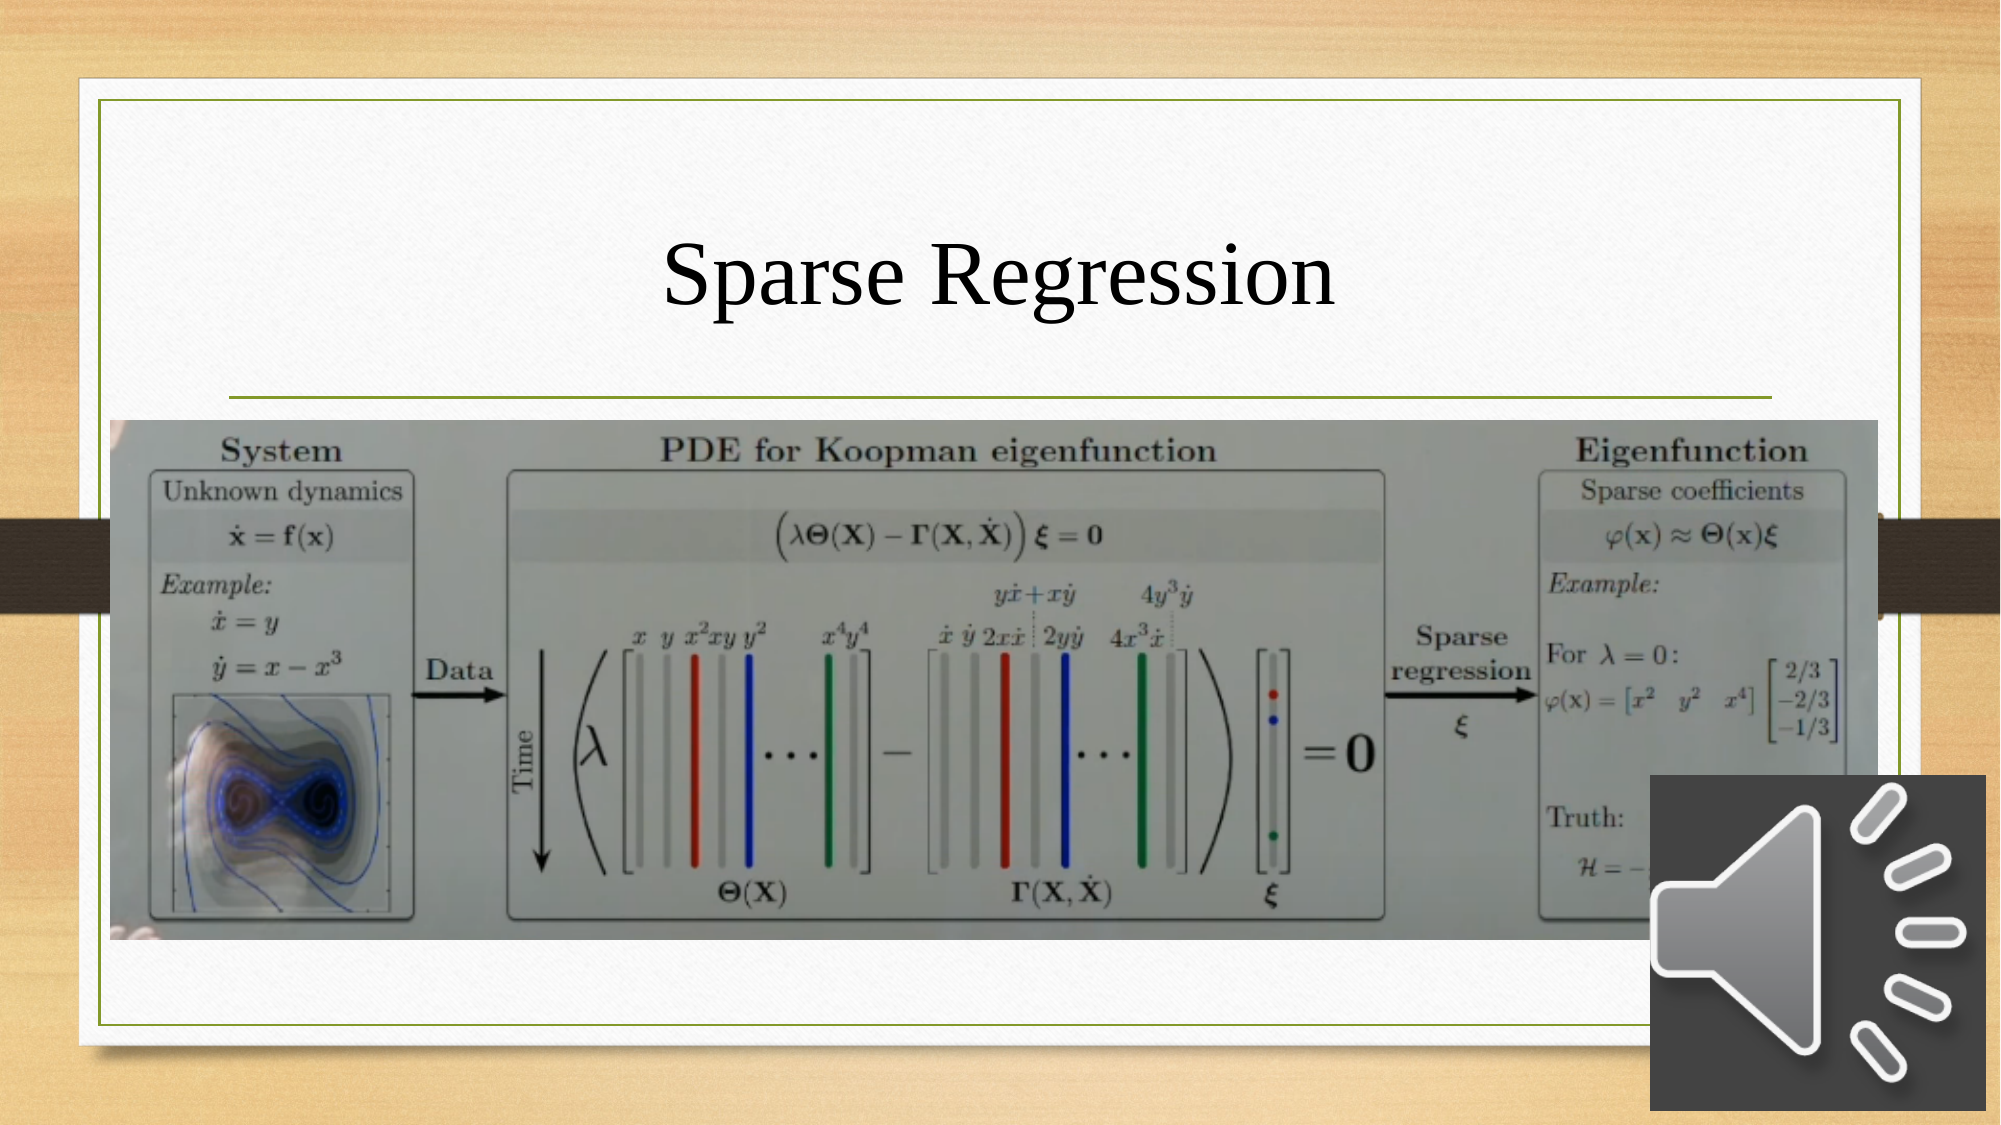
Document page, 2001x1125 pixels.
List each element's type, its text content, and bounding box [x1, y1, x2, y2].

title Sparse Regression [212, 161, 1788, 375]
picture [0, 0, 2001, 1125]
